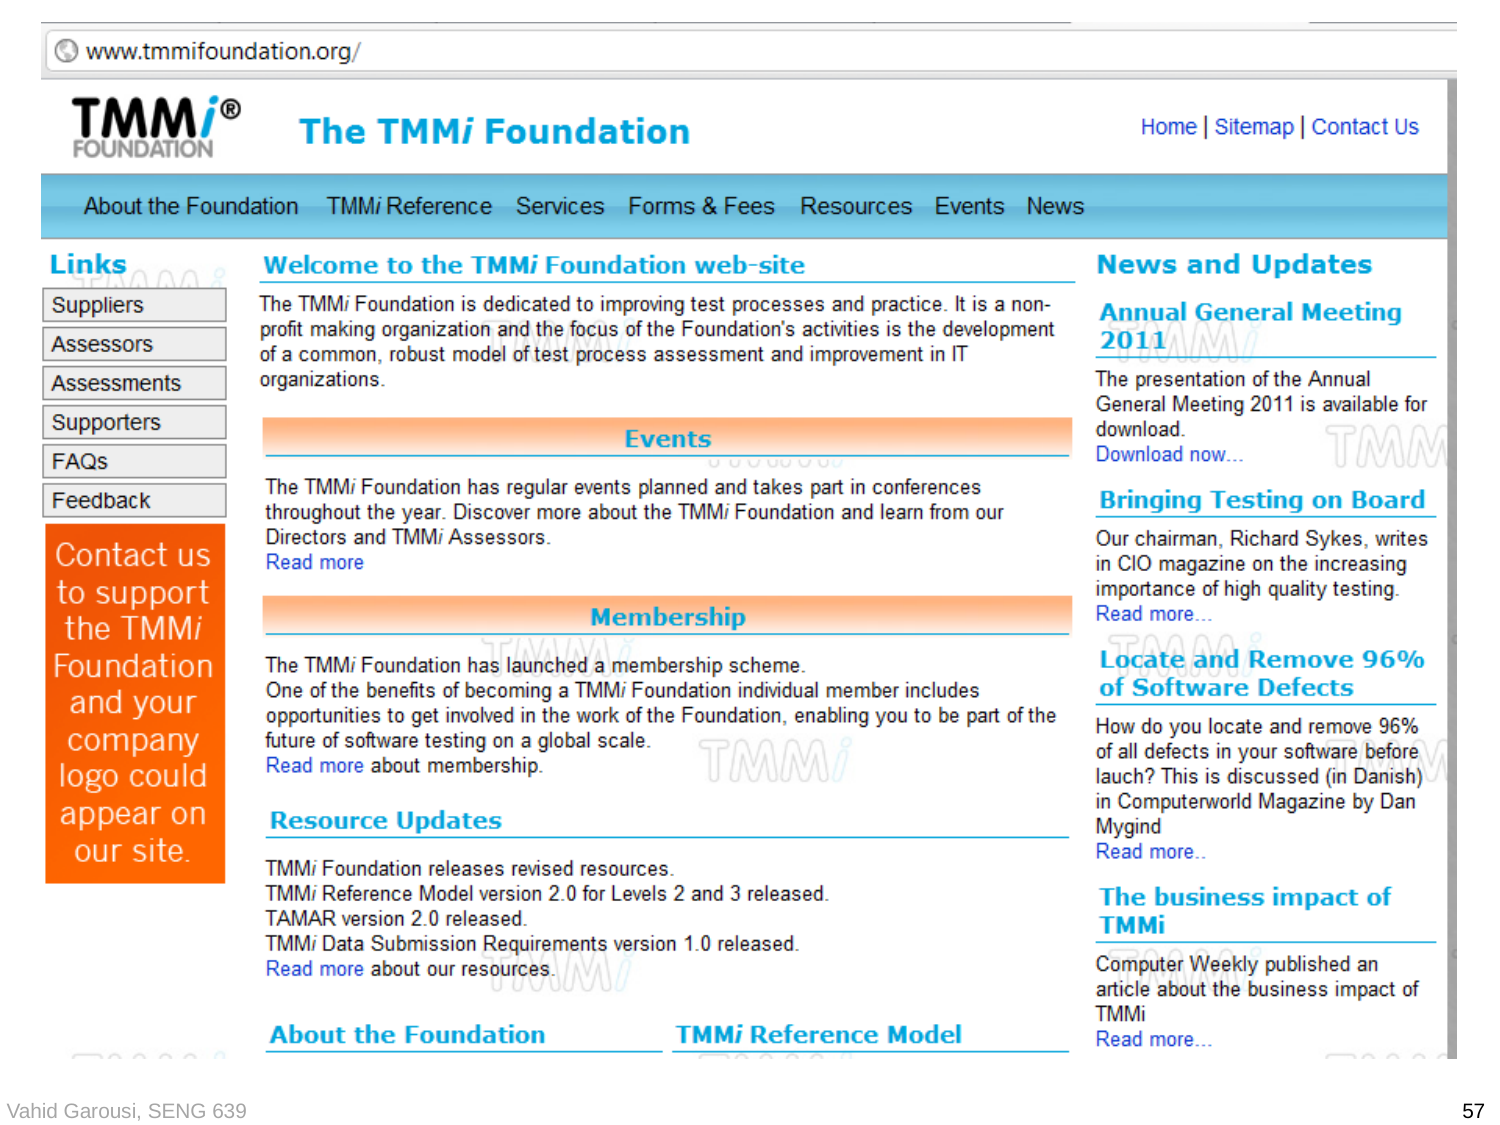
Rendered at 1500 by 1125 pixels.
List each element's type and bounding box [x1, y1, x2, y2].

picture [41, 22, 1458, 1059]
